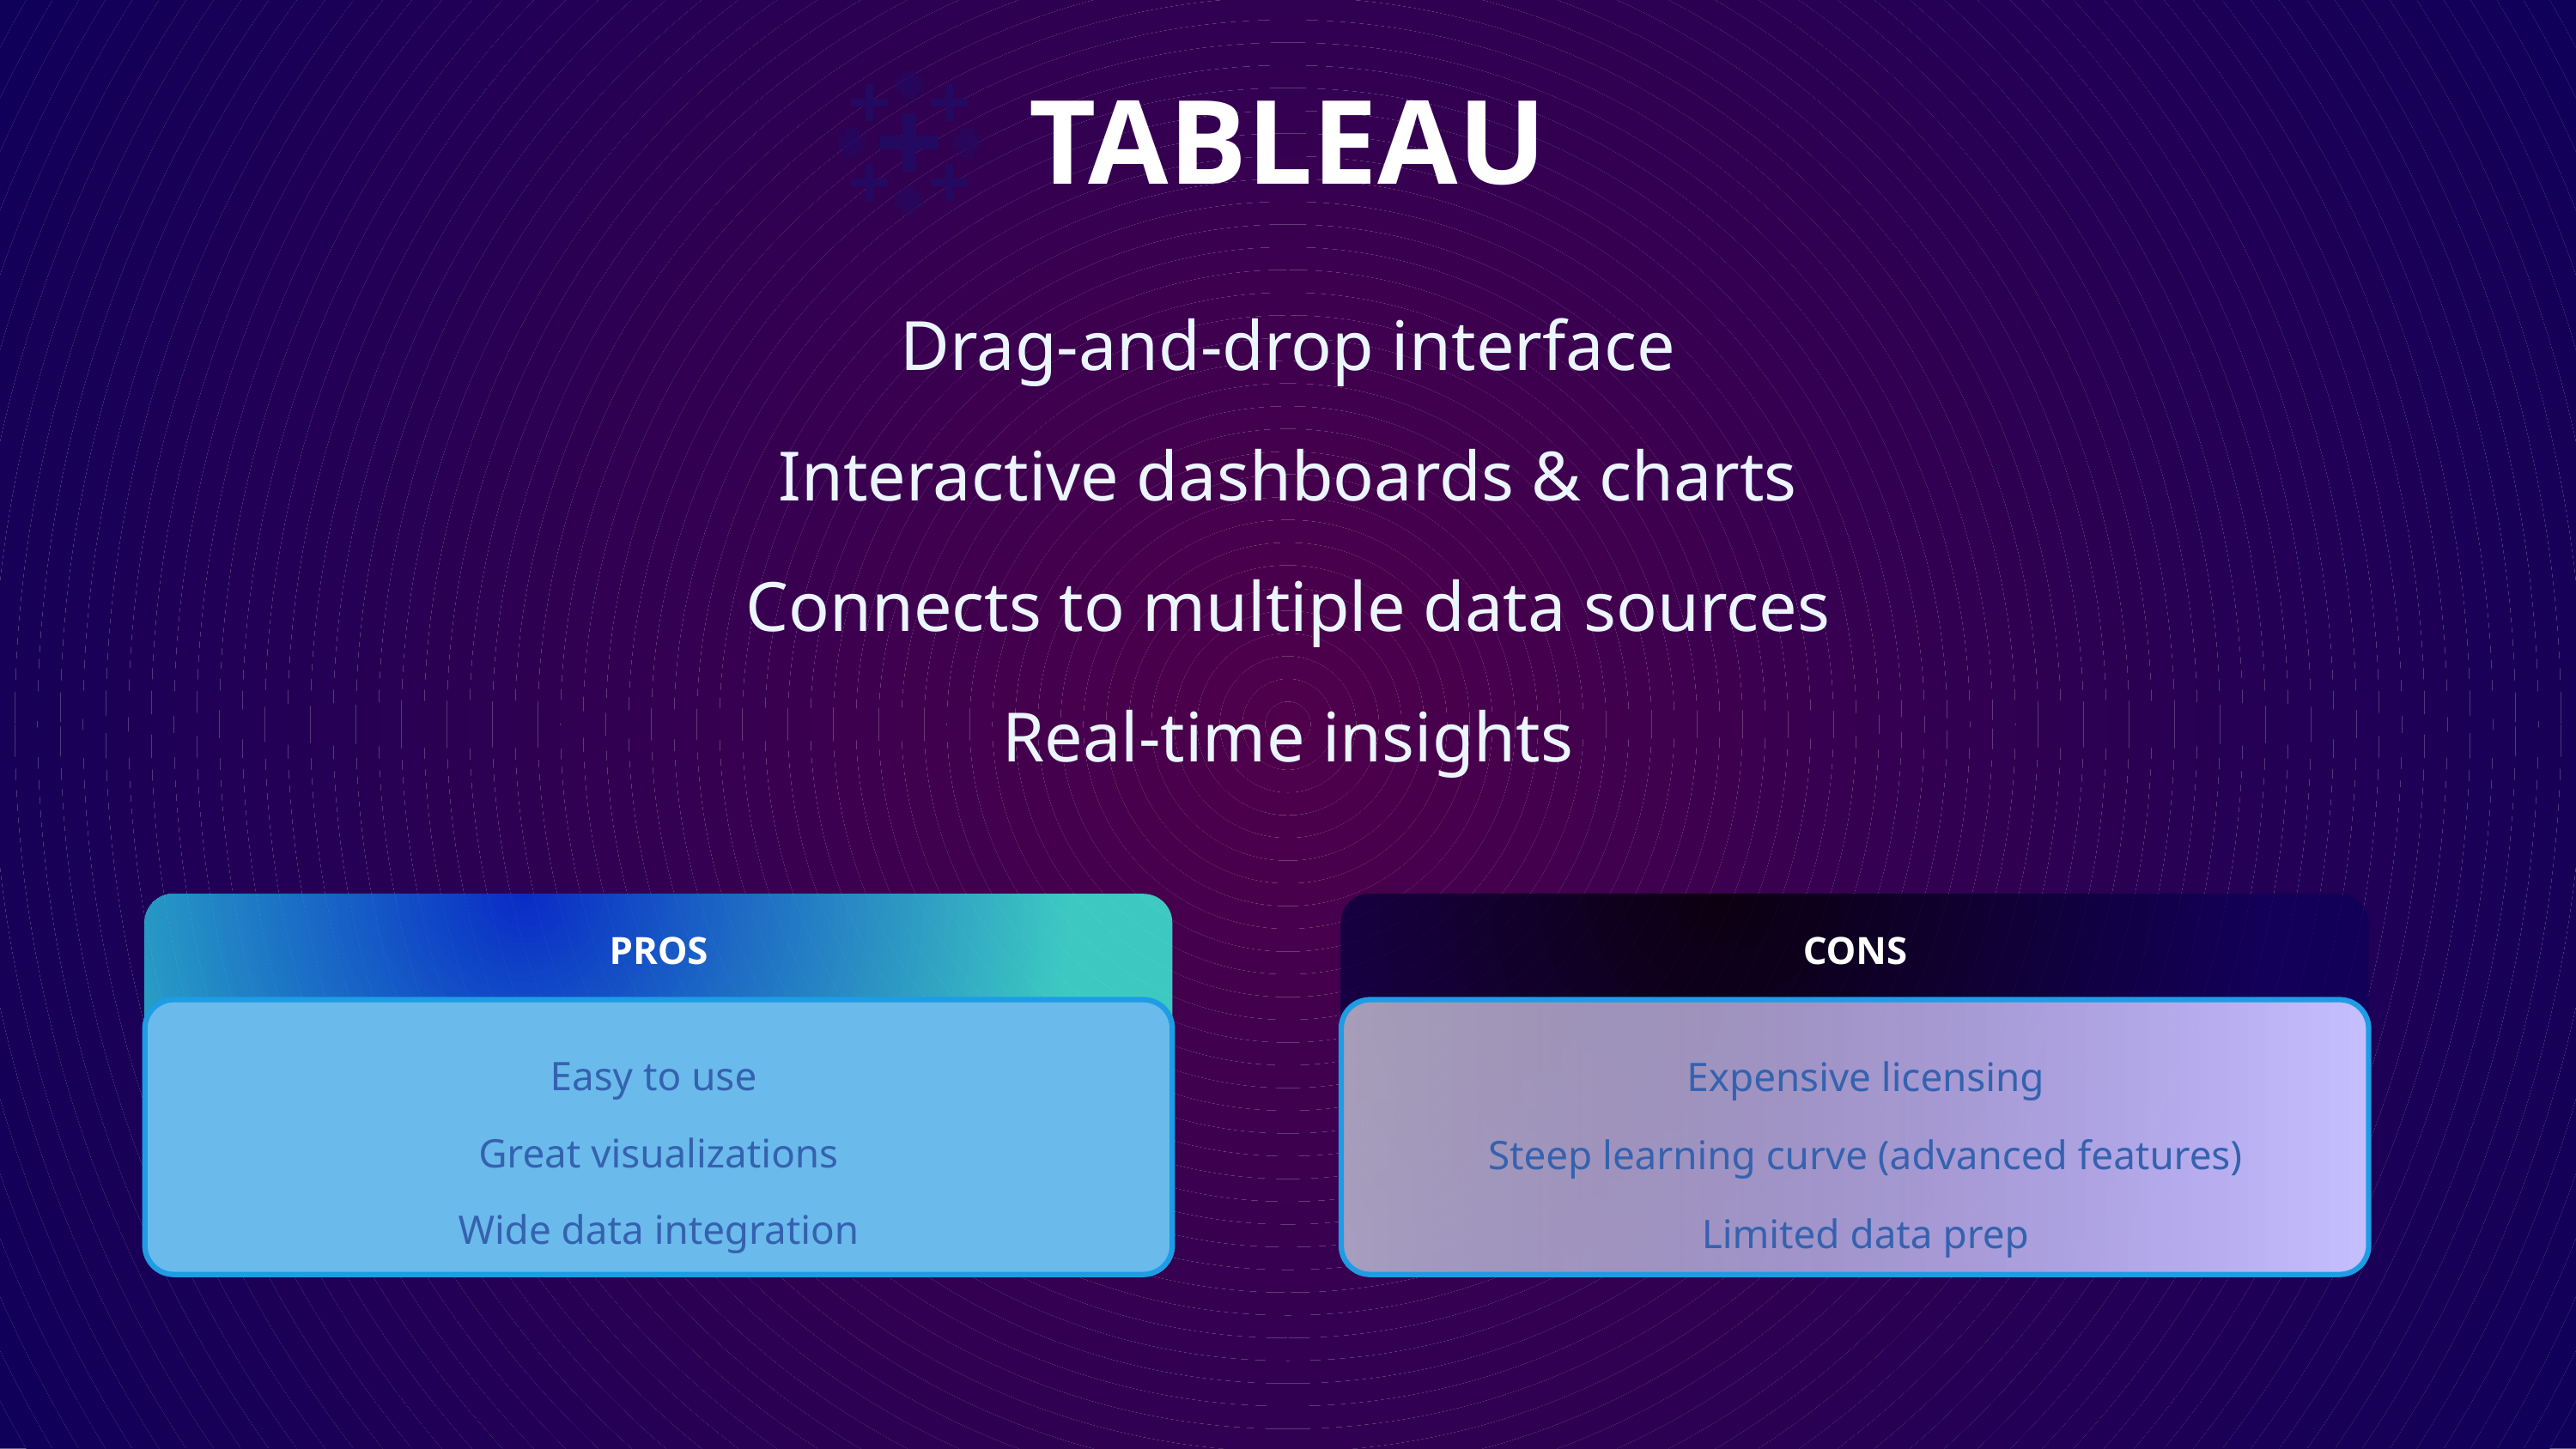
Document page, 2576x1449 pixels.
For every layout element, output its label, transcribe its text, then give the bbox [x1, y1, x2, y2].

text_box CONS [1370, 927, 2340, 973]
text_box [1340, 999, 2369, 1275]
text_box Easy to use Great visualizations Wide data integration [237, 1022, 1080, 1253]
text_box Expensive licensing Steep learning curve (advanced features) Limited data prep [1391, 1020, 2340, 1257]
text_box [144, 999, 1173, 1275]
text_box PROS [173, 927, 1144, 973]
text_box [144, 894, 1173, 1025]
text_box Drag-and-drop interface Interactive dashboards & charts Connects to multiple data sources Real-time insights [383, 253, 2193, 776]
text_box TABLEAU [726, 67, 1850, 208]
text_box [1340, 894, 2369, 1028]
text_box [837, 208, 982, 215]
